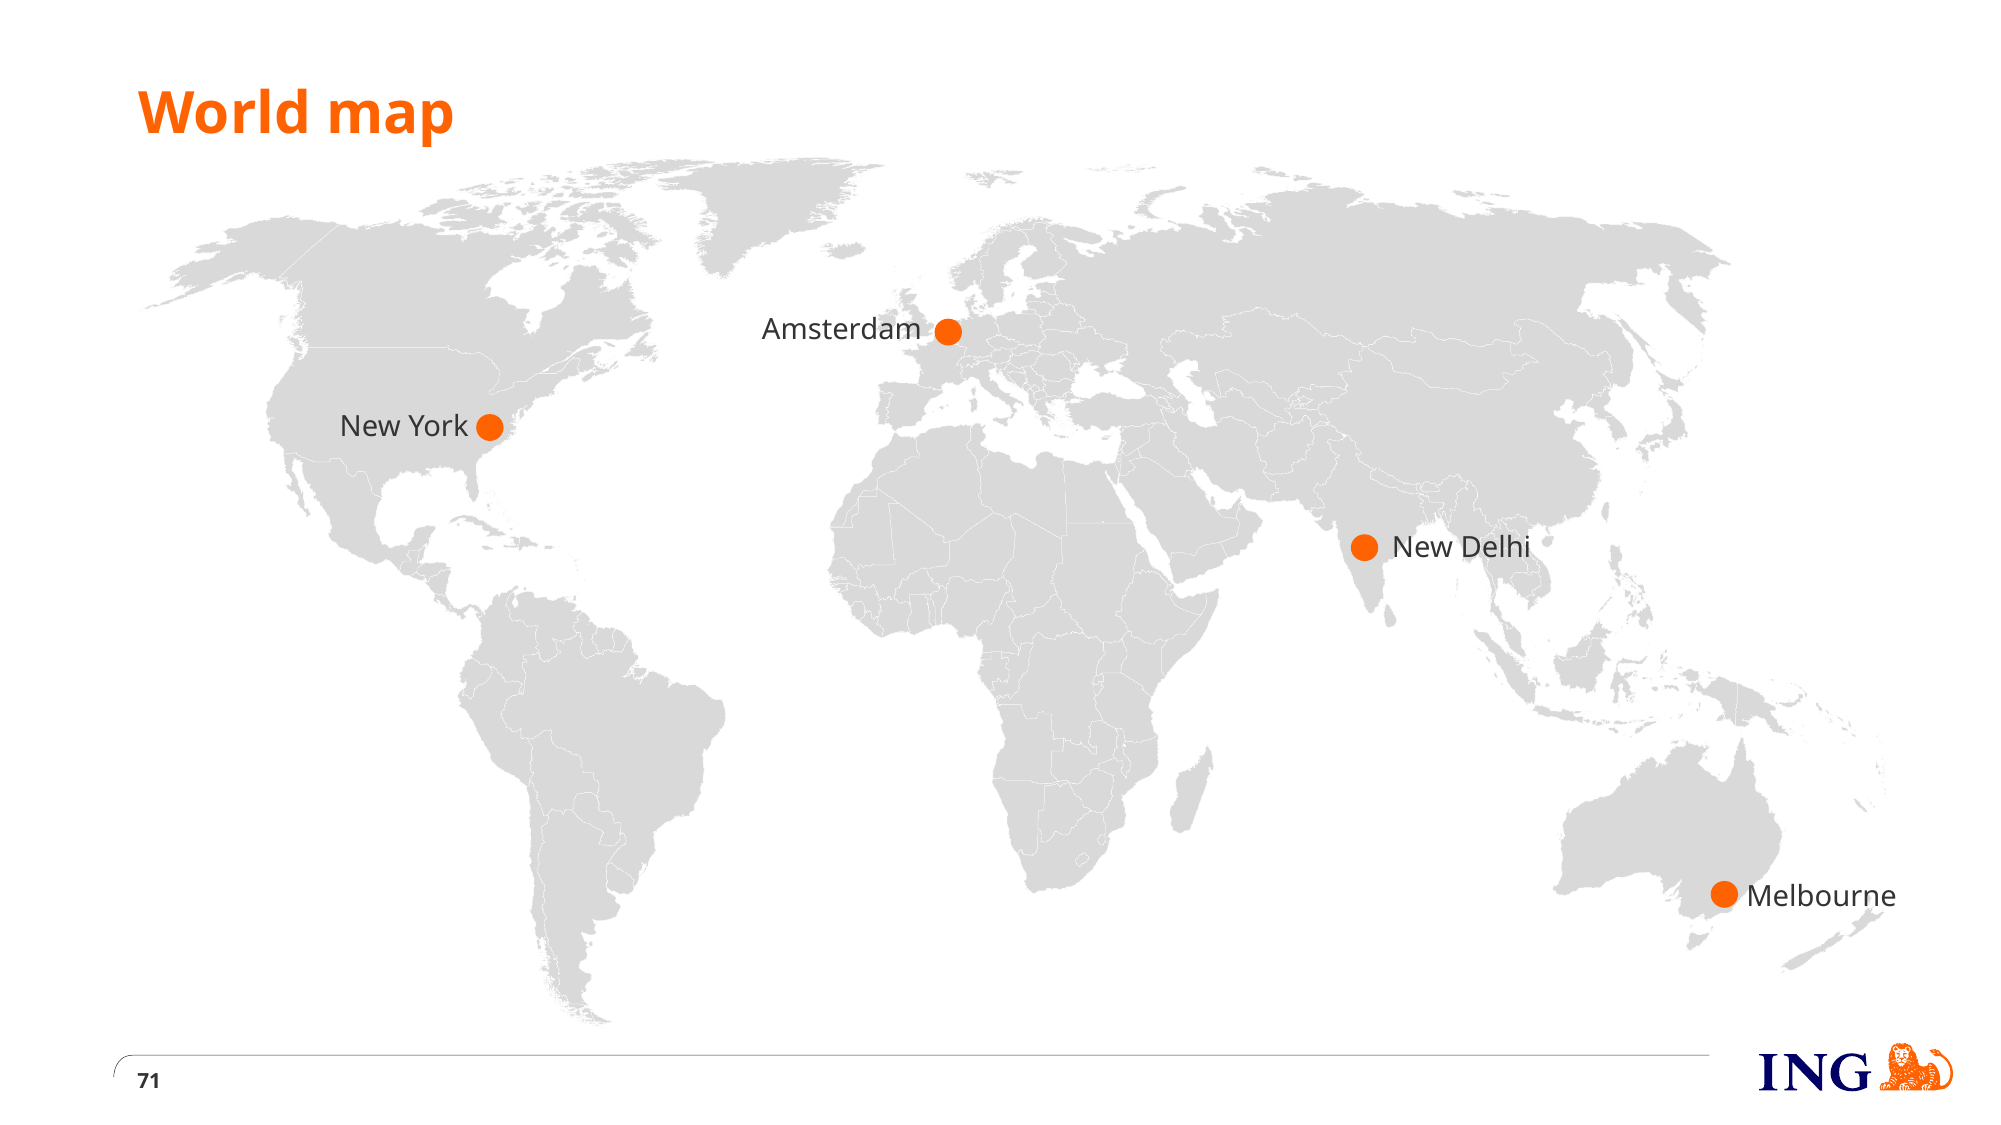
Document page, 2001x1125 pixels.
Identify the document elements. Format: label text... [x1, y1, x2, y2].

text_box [326, 400, 504, 451]
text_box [1350, 521, 1544, 572]
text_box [138, 157, 1893, 1029]
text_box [751, 303, 962, 354]
title World map [138, 46, 1860, 157]
slide_number 71 [137, 1066, 219, 1097]
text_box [1710, 869, 1906, 921]
